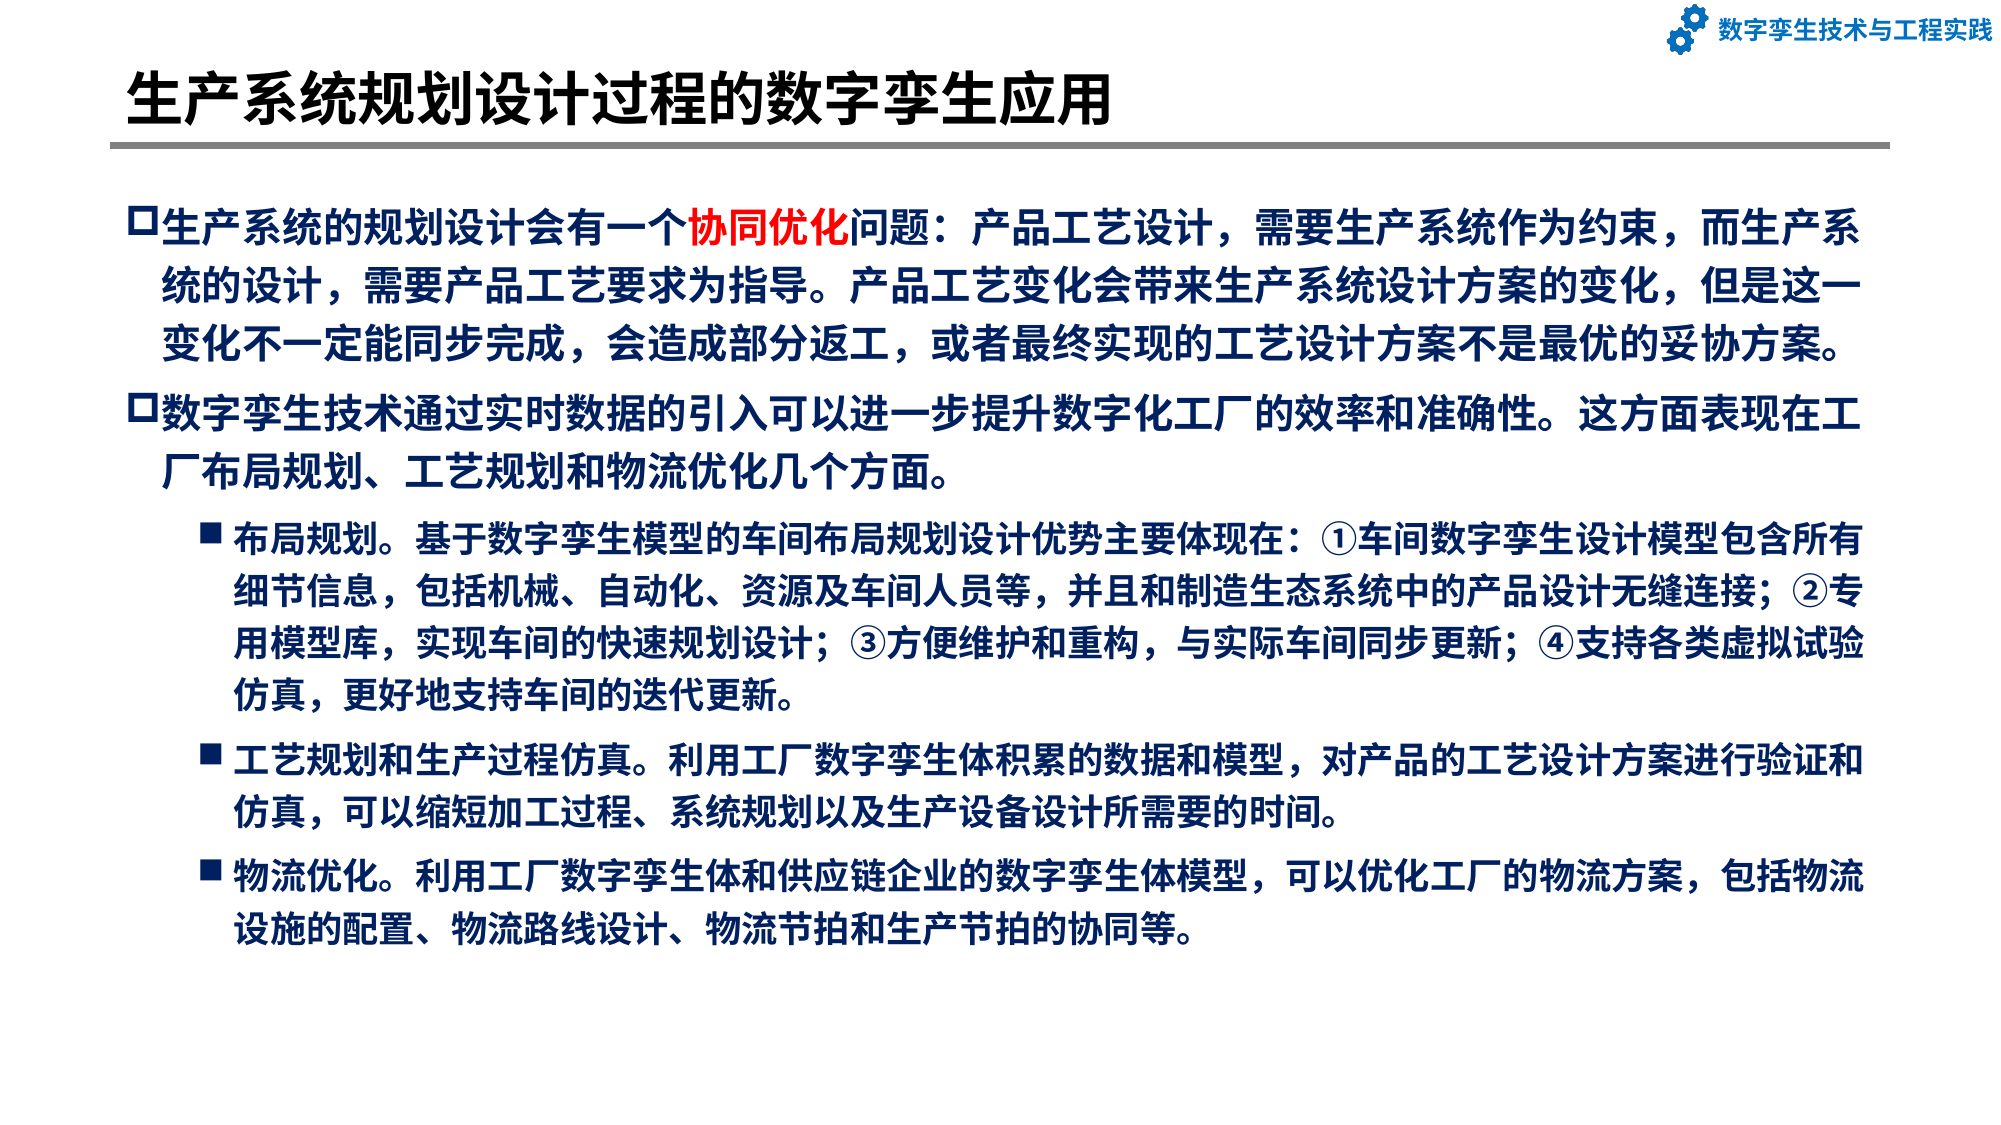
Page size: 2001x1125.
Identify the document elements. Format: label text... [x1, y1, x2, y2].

title 生产系统规划设计过程的数字孪生应用 [109, 0, 1890, 142]
list 生产系统的规划设计会有一个协同优化问题：产品工艺设计，需要生产系统作为约束，而生产系统的设计，需要产品工艺要求为指导。产品工艺变化会带来生产系统设计方案的变化，但是这一变化不一定能同步完成，会造成部分返工，或者最终实现的工艺设计方案不是最优的妥协方案。 数字孪生技术通过实时数据的引入可以进一步提升数字化工厂的效率和准确性。这方面表现在工厂布局规划、工艺规划和物流优化几个方面。 布局规划。基于数字孪生模型的车间布局规划设计优势主要体现在：①车间数字孪生设计模型包含所有细节信息，包括机械、自动化、资源及车间人员等，并且和制造生态系统中的产品设计无缝连接；②专用模型库，实现车间的快速规划设计；③方便维护和重构，与实际车间同步更新；④支持各类虚拟试验仿真，更好地支持车间的迭代更新。 工艺规划和生产过程仿真。利用工厂数字孪生体积累的数据和模型，对产品的工艺设计方案进行验证和仿真，可以缩短加工过程、系统规划以及生产设备设计所需要的时间。 物流优化。利用工厂数字孪生体和供应链企业的数字孪生体模型，可以优化工厂的物流方案，包括物流设施的配置、物流路线设计、物流节拍和生产节拍的协同等。 [109, 184, 1890, 1008]
